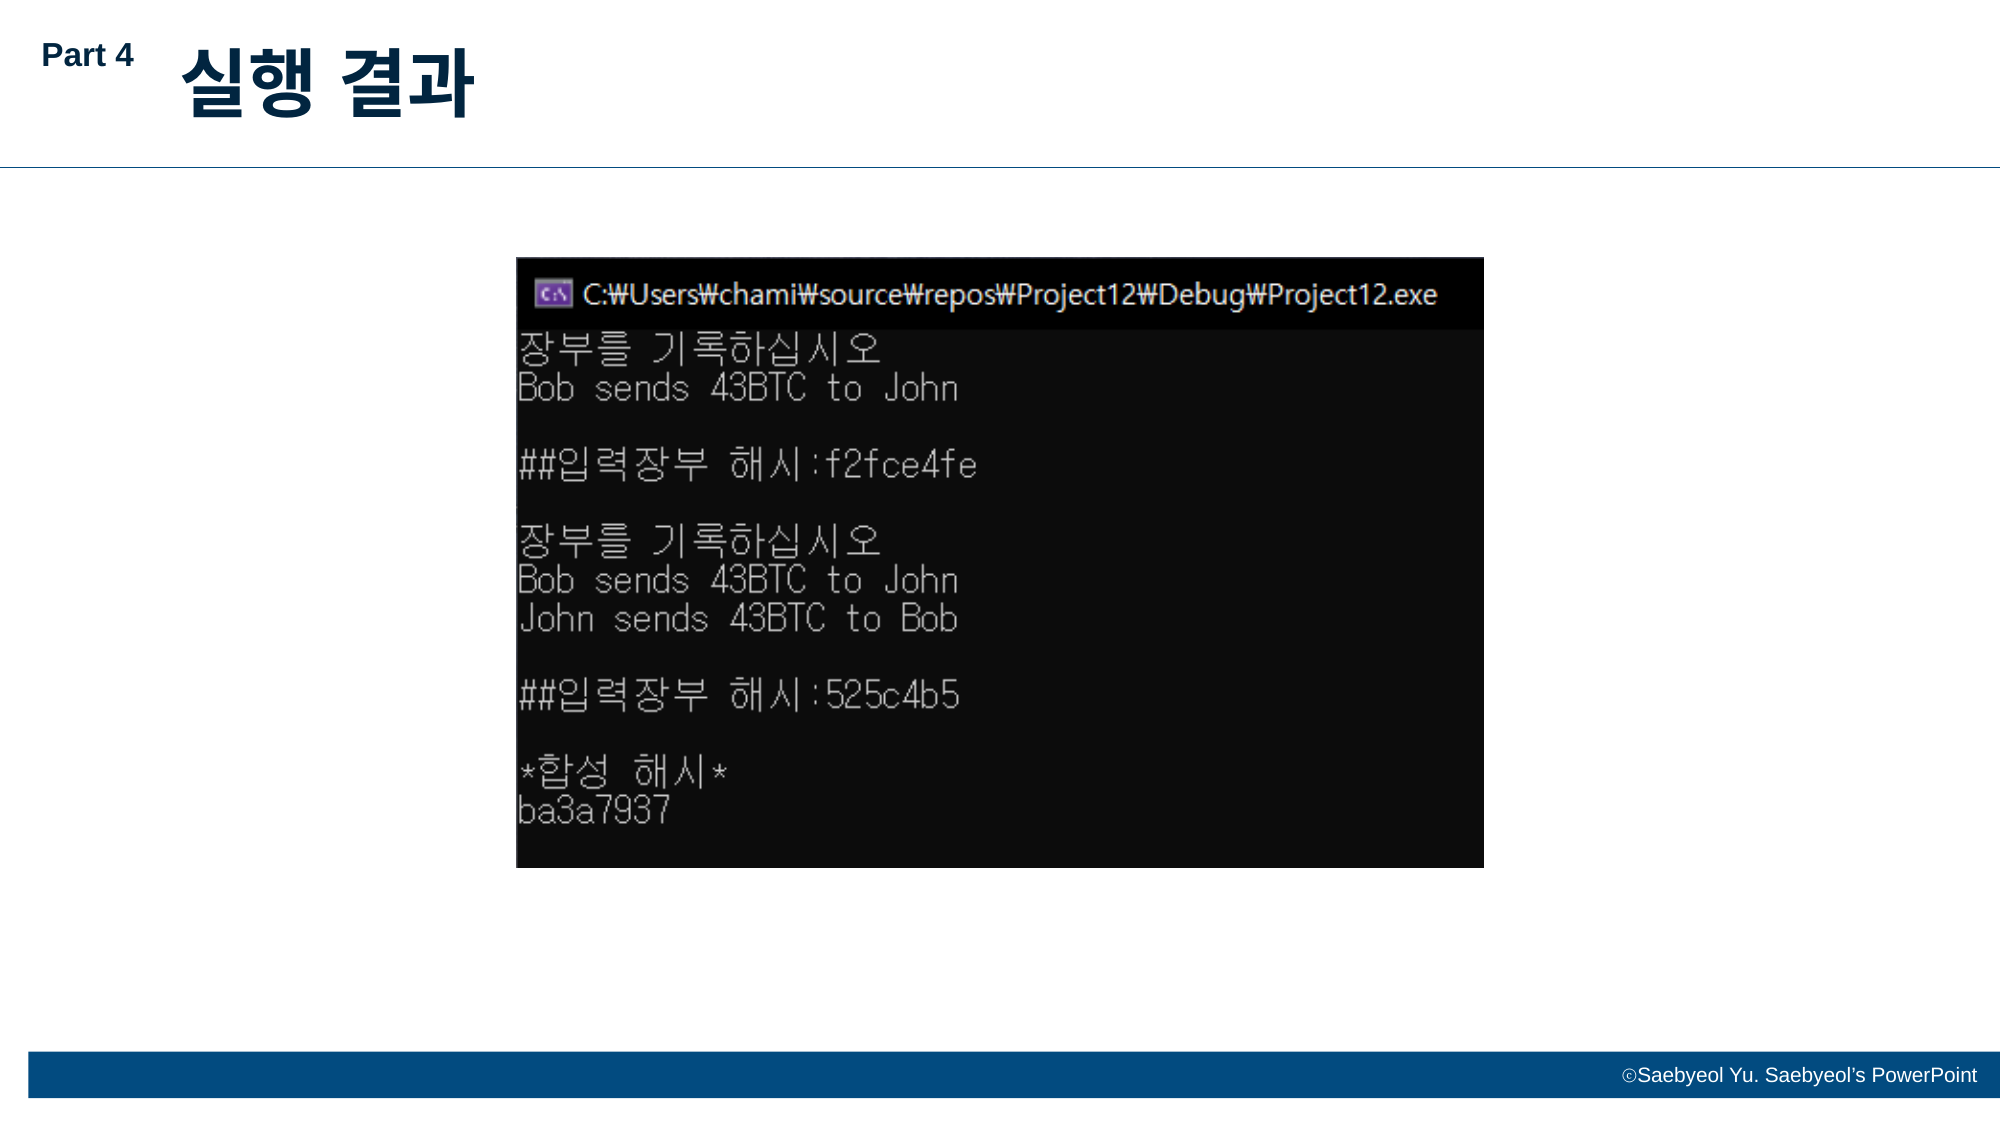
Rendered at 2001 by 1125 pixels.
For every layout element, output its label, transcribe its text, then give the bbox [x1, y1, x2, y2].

picture [515, 257, 1484, 868]
text_box Part 4 [26, 26, 165, 81]
text_box 실행 결과 [164, 28, 1517, 134]
